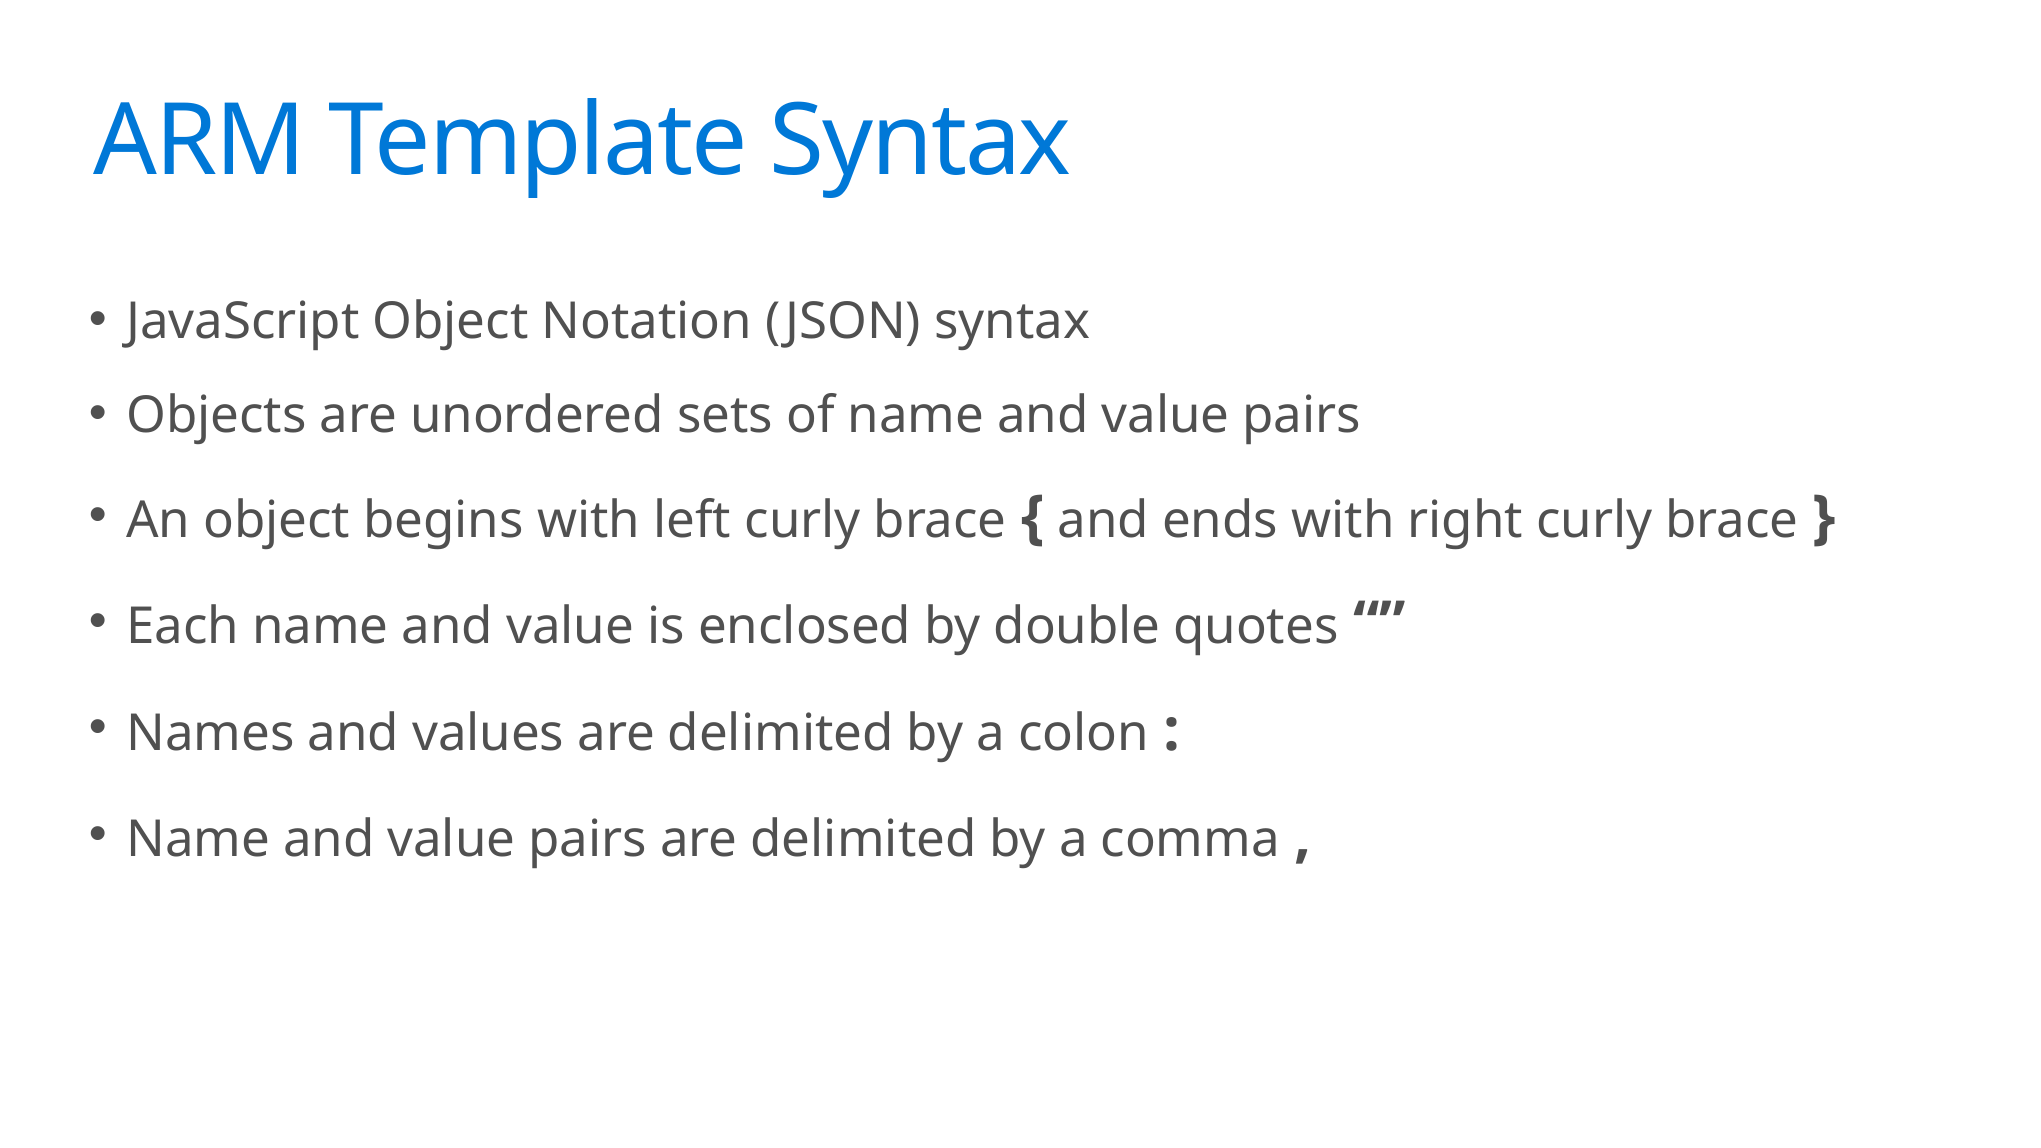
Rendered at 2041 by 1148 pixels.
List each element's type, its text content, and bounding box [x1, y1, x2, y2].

text_box ARM Template Syntax [70, 73, 2021, 224]
text_box JavaScript Object Notation (JSON) syntax Objects are unordered sets of name and value pairs An object begins with left curly brace { and ends with right curly brace } Each name and value is enclosed by double quotes “” Names and values are delimited by a colon : Name and value pairs are delimited by a comma , [74, 267, 1958, 1134]
